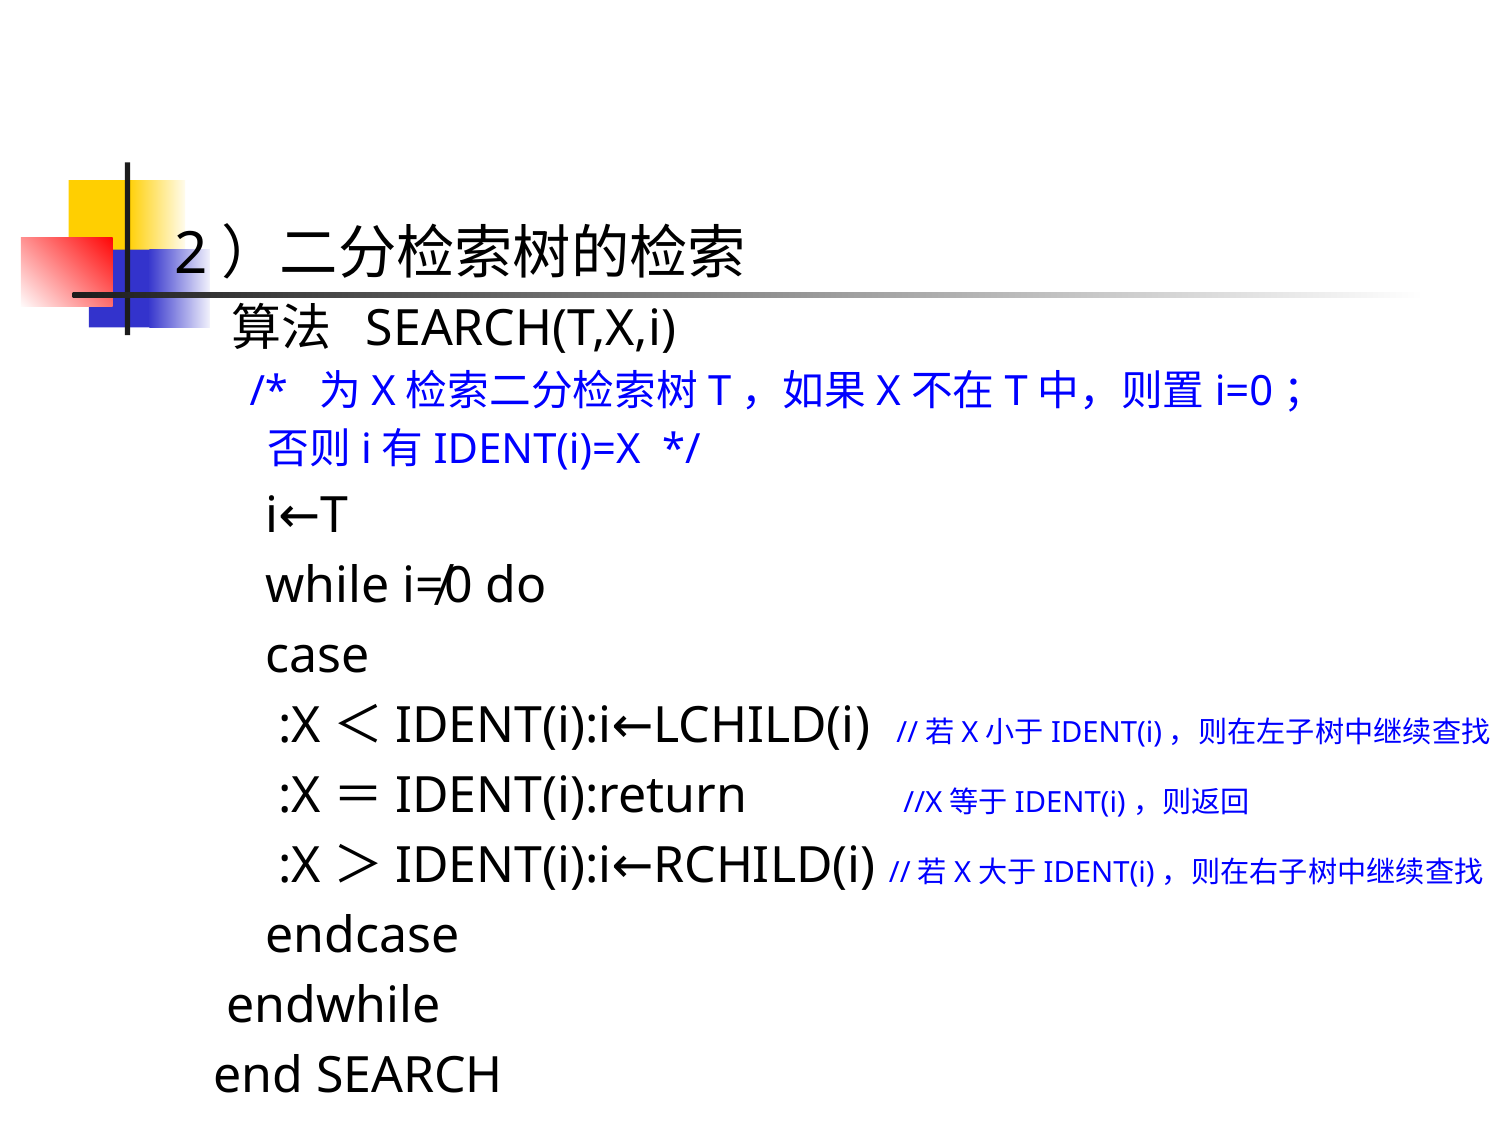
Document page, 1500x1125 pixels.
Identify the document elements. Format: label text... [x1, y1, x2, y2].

list 2）二分检索树的检索 算法 SEARCH(T,X,i) /* 为X检索二分检索树T，如果X不在T中，则置i=0； 否则i有IDENT(i)=X */ i←T while i≠0 do case :X＜IDENT(i):i←LCHILD(i) //若X小于IDENT(i)，则在左子树中继续查找 :X＝IDENT(i):return //X等于IDENT(i)，则返回 :X＞IDENT(i):i←RCHILD(i) //若X大于IDENT(i)，则在右子树中继续查找 endcase endwhile end SEARCH [159, 208, 1500, 1125]
